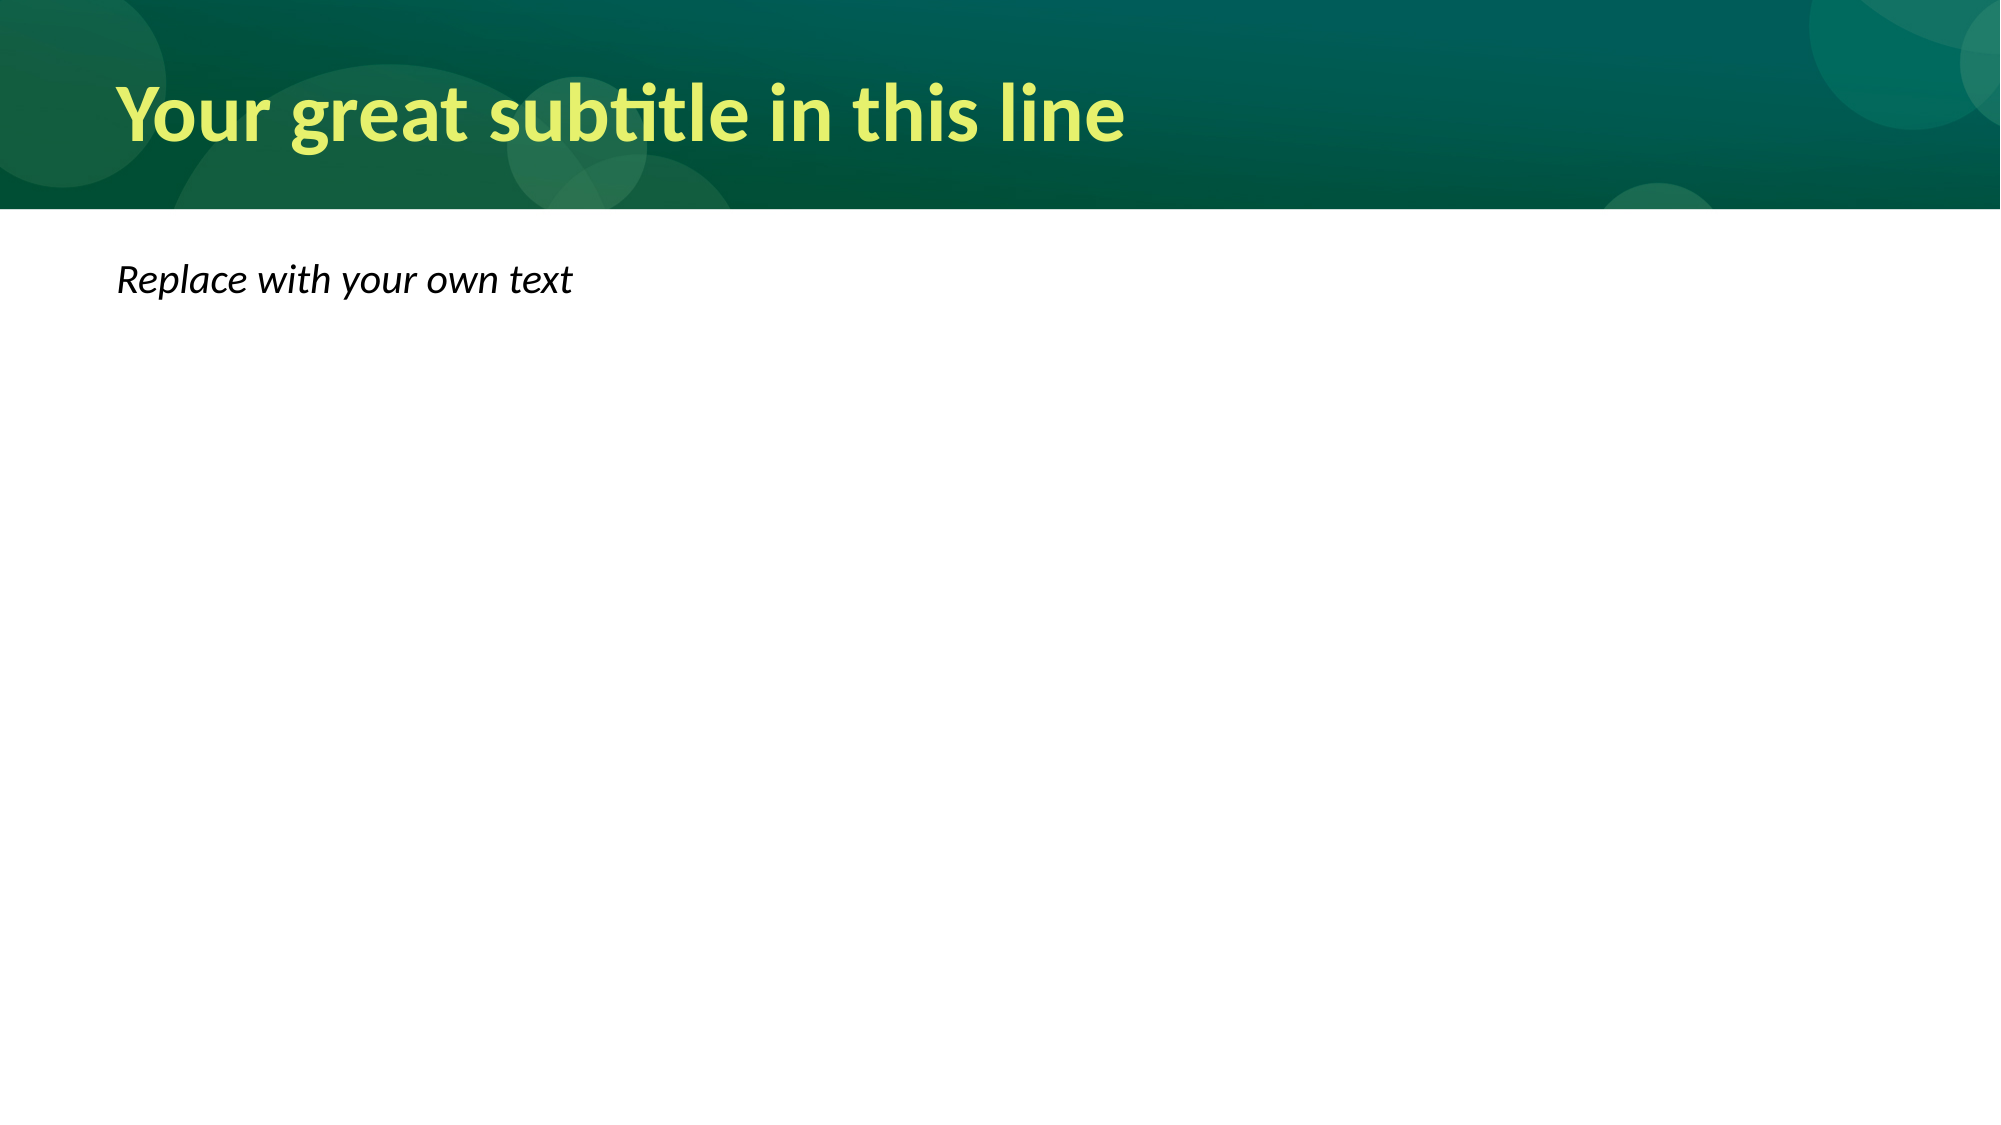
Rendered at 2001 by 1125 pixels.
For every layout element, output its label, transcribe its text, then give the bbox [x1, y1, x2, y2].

list Replace with your own text [99, 243, 1900, 1035]
picture [0, 0, 2000, 1125]
title Your great subtitle in this line [99, 42, 1900, 174]
